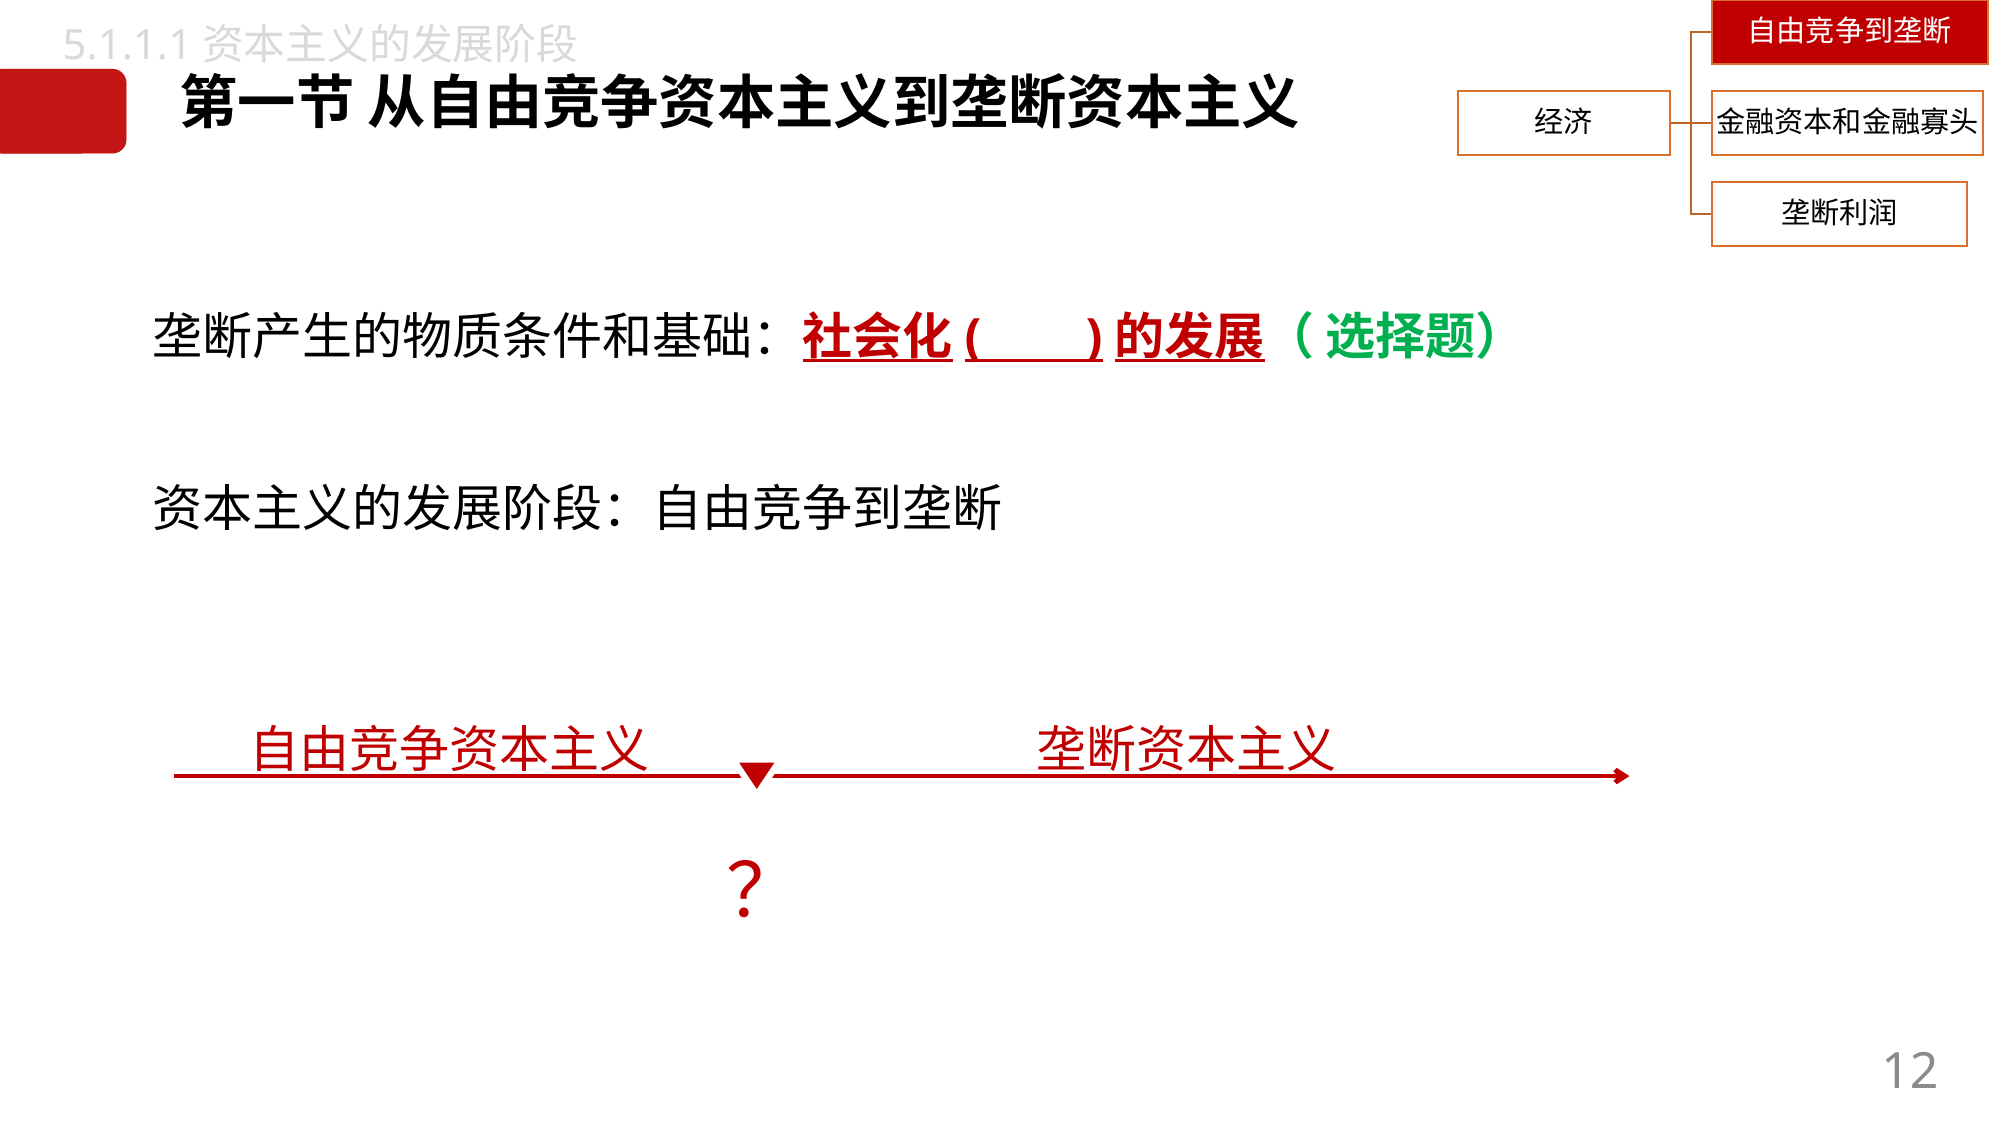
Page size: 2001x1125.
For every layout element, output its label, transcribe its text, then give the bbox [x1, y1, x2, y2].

text_box 第一节 从自由竞争资本主义到垄断资本主义 [164, 57, 1372, 164]
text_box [1372, 0, 2000, 247]
list 垄断产生的物质条件和基础：社会化( )的发展（ 选择题） [137, 267, 2000, 416]
text_box 资本主义的发展阶段：自由竞争到垄断 [137, 468, 1206, 544]
text_box 5.1.1.1资本主义的发展阶段 [47, 10, 594, 76]
slide_number 12 [1412, 1042, 1954, 1103]
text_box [174, 680, 1630, 943]
